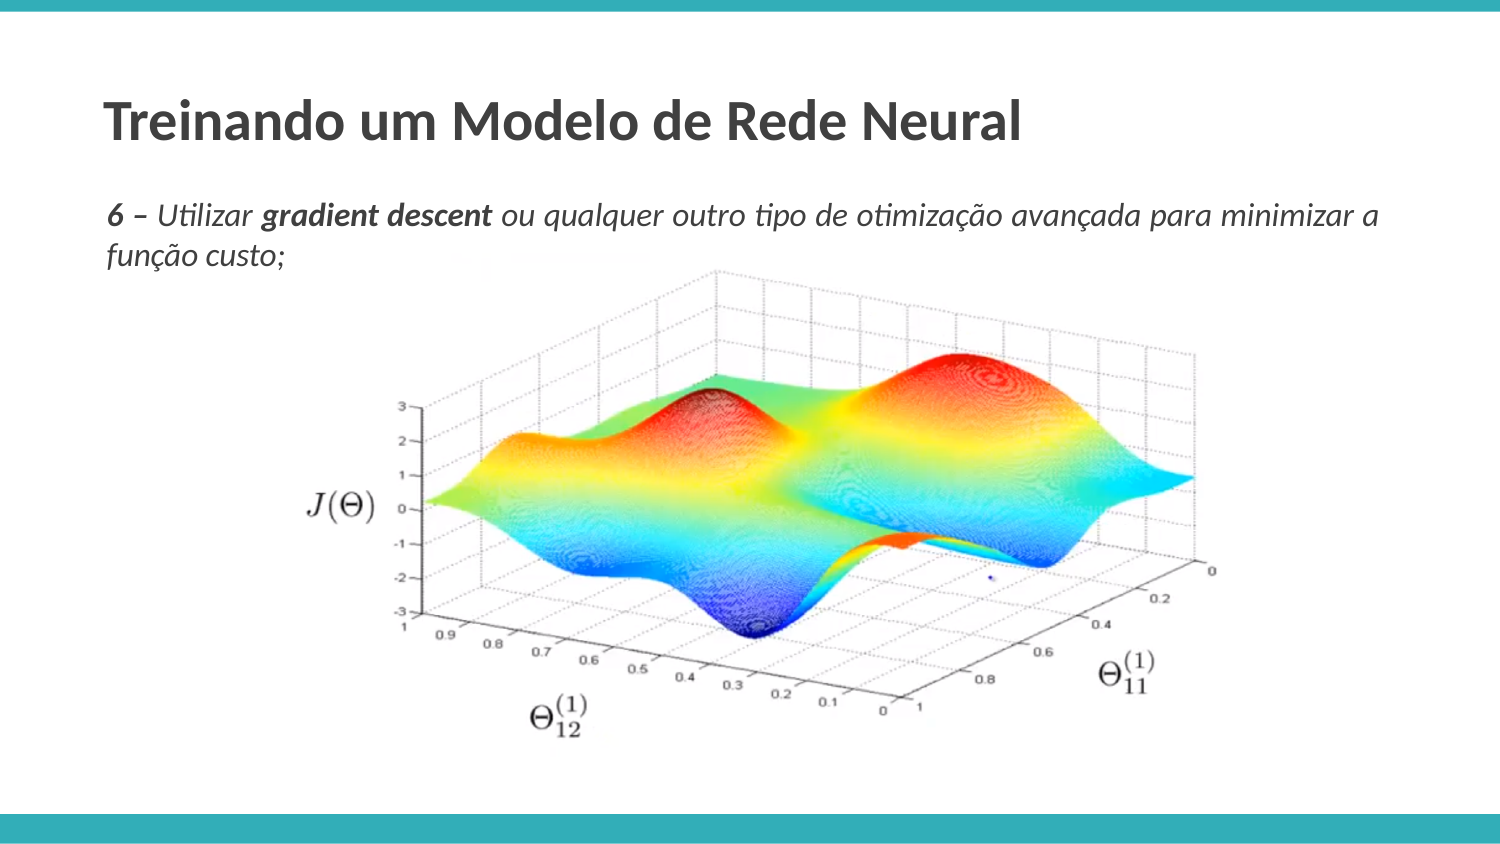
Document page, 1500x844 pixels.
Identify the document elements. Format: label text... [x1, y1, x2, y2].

picture [300, 244, 1229, 757]
text_box Treinando um Modelo de Rede Neural [88, 67, 1400, 167]
text_box 6 – Utilizar gradient descent ou qualquer outro tipo de otimização avançada para minimizar a função custo; [91, 197, 1397, 269]
